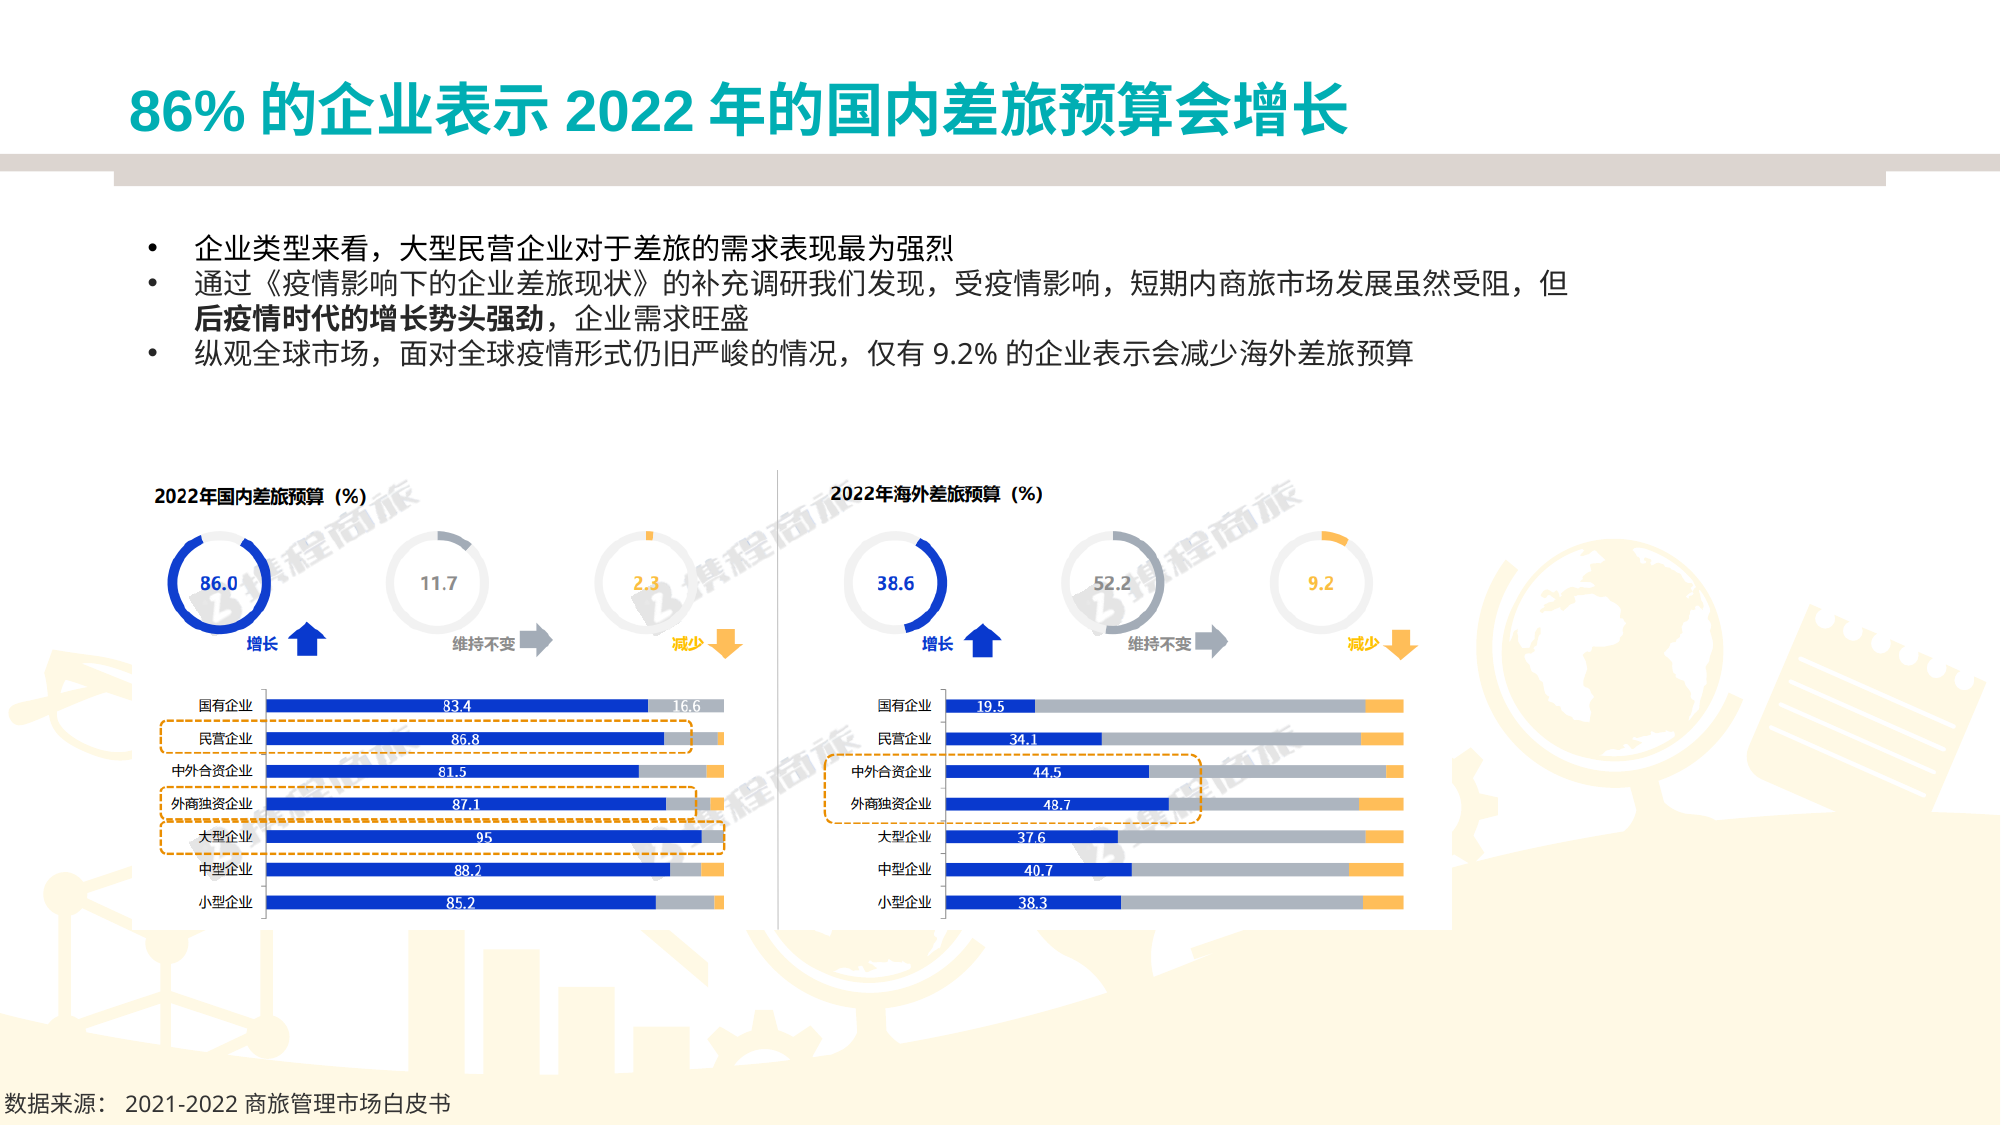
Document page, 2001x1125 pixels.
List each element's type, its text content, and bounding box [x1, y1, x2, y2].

title 86%的企业表示2022年的国内差旅预算会增长 [114, 0, 1886, 152]
text_box 数据来源：2021-2022商旅管理市场白皮书 [0, 1082, 466, 1125]
text_box 企业类型来看，大型民营企业对于差旅的需求表现最为强烈 通过《疫情影响下的企业差旅现状》的补充调研我们发现，受疫情影响，短期内商旅市场发展虽然受阻，但后疫情时代的增长势头强劲，企业需求旺盛 纵观全球市场，面对全球疫情形式仍旧严峻的情况，仅有9.2%的企业表示会减少海外差旅预算 [132, 222, 1589, 378]
picture [132, 470, 1452, 930]
